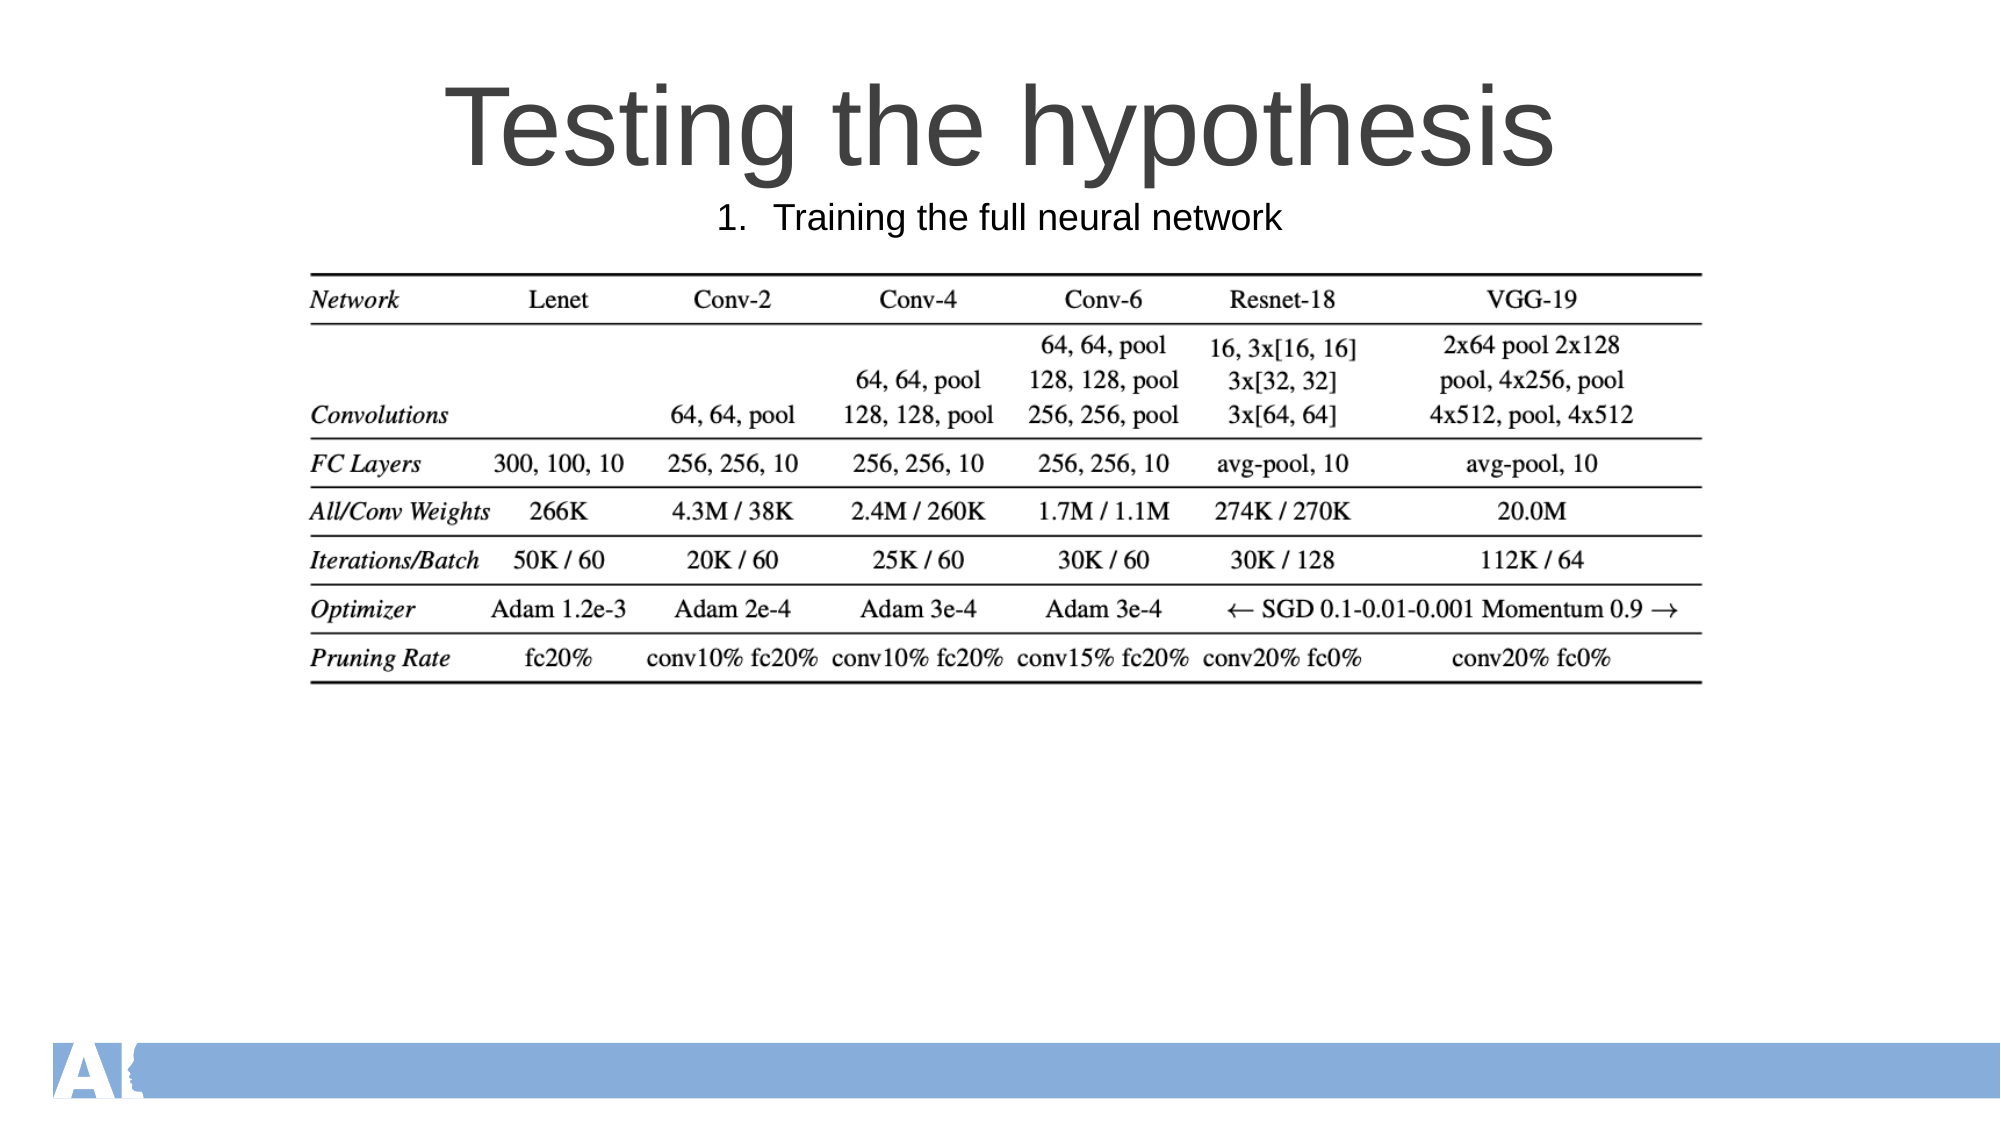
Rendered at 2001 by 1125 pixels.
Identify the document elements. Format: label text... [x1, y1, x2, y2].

text_box Training the full neural network [701, 185, 1298, 251]
list Testing the hypothesis [0, 55, 2000, 186]
picture [273, 251, 1727, 700]
